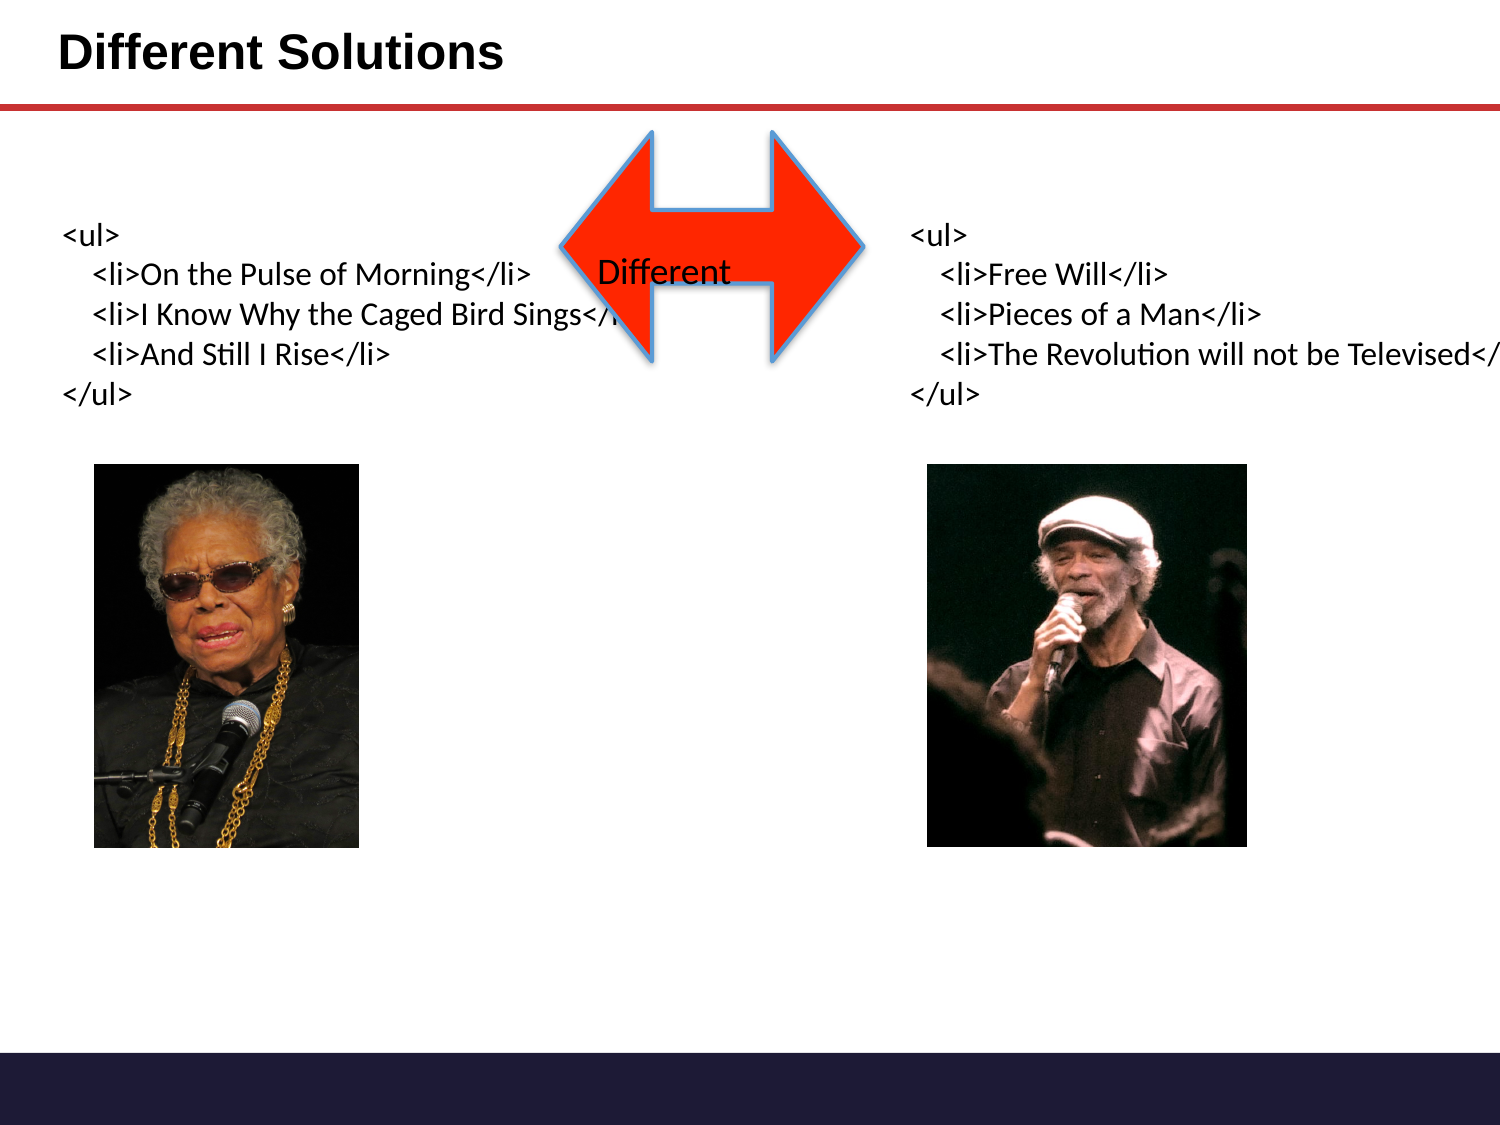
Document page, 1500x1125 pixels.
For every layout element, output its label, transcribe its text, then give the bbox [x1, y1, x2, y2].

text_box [560, 131, 865, 362]
picture [94, 463, 360, 849]
picture [927, 463, 1247, 847]
title Different Solutions [49, 0, 948, 108]
text_box <ul> <li>On the Pulse of Morning</li> <li>I Know Why the Caged Bird Sings</li> <li>And Still I Rise</li> </ul> [54, 205, 652, 420]
text_box <ul> <li>Free Will</li> <li>Pieces of a Man</li> <li>The Revolution will not be Televised</li> </ul> [902, 205, 1500, 420]
